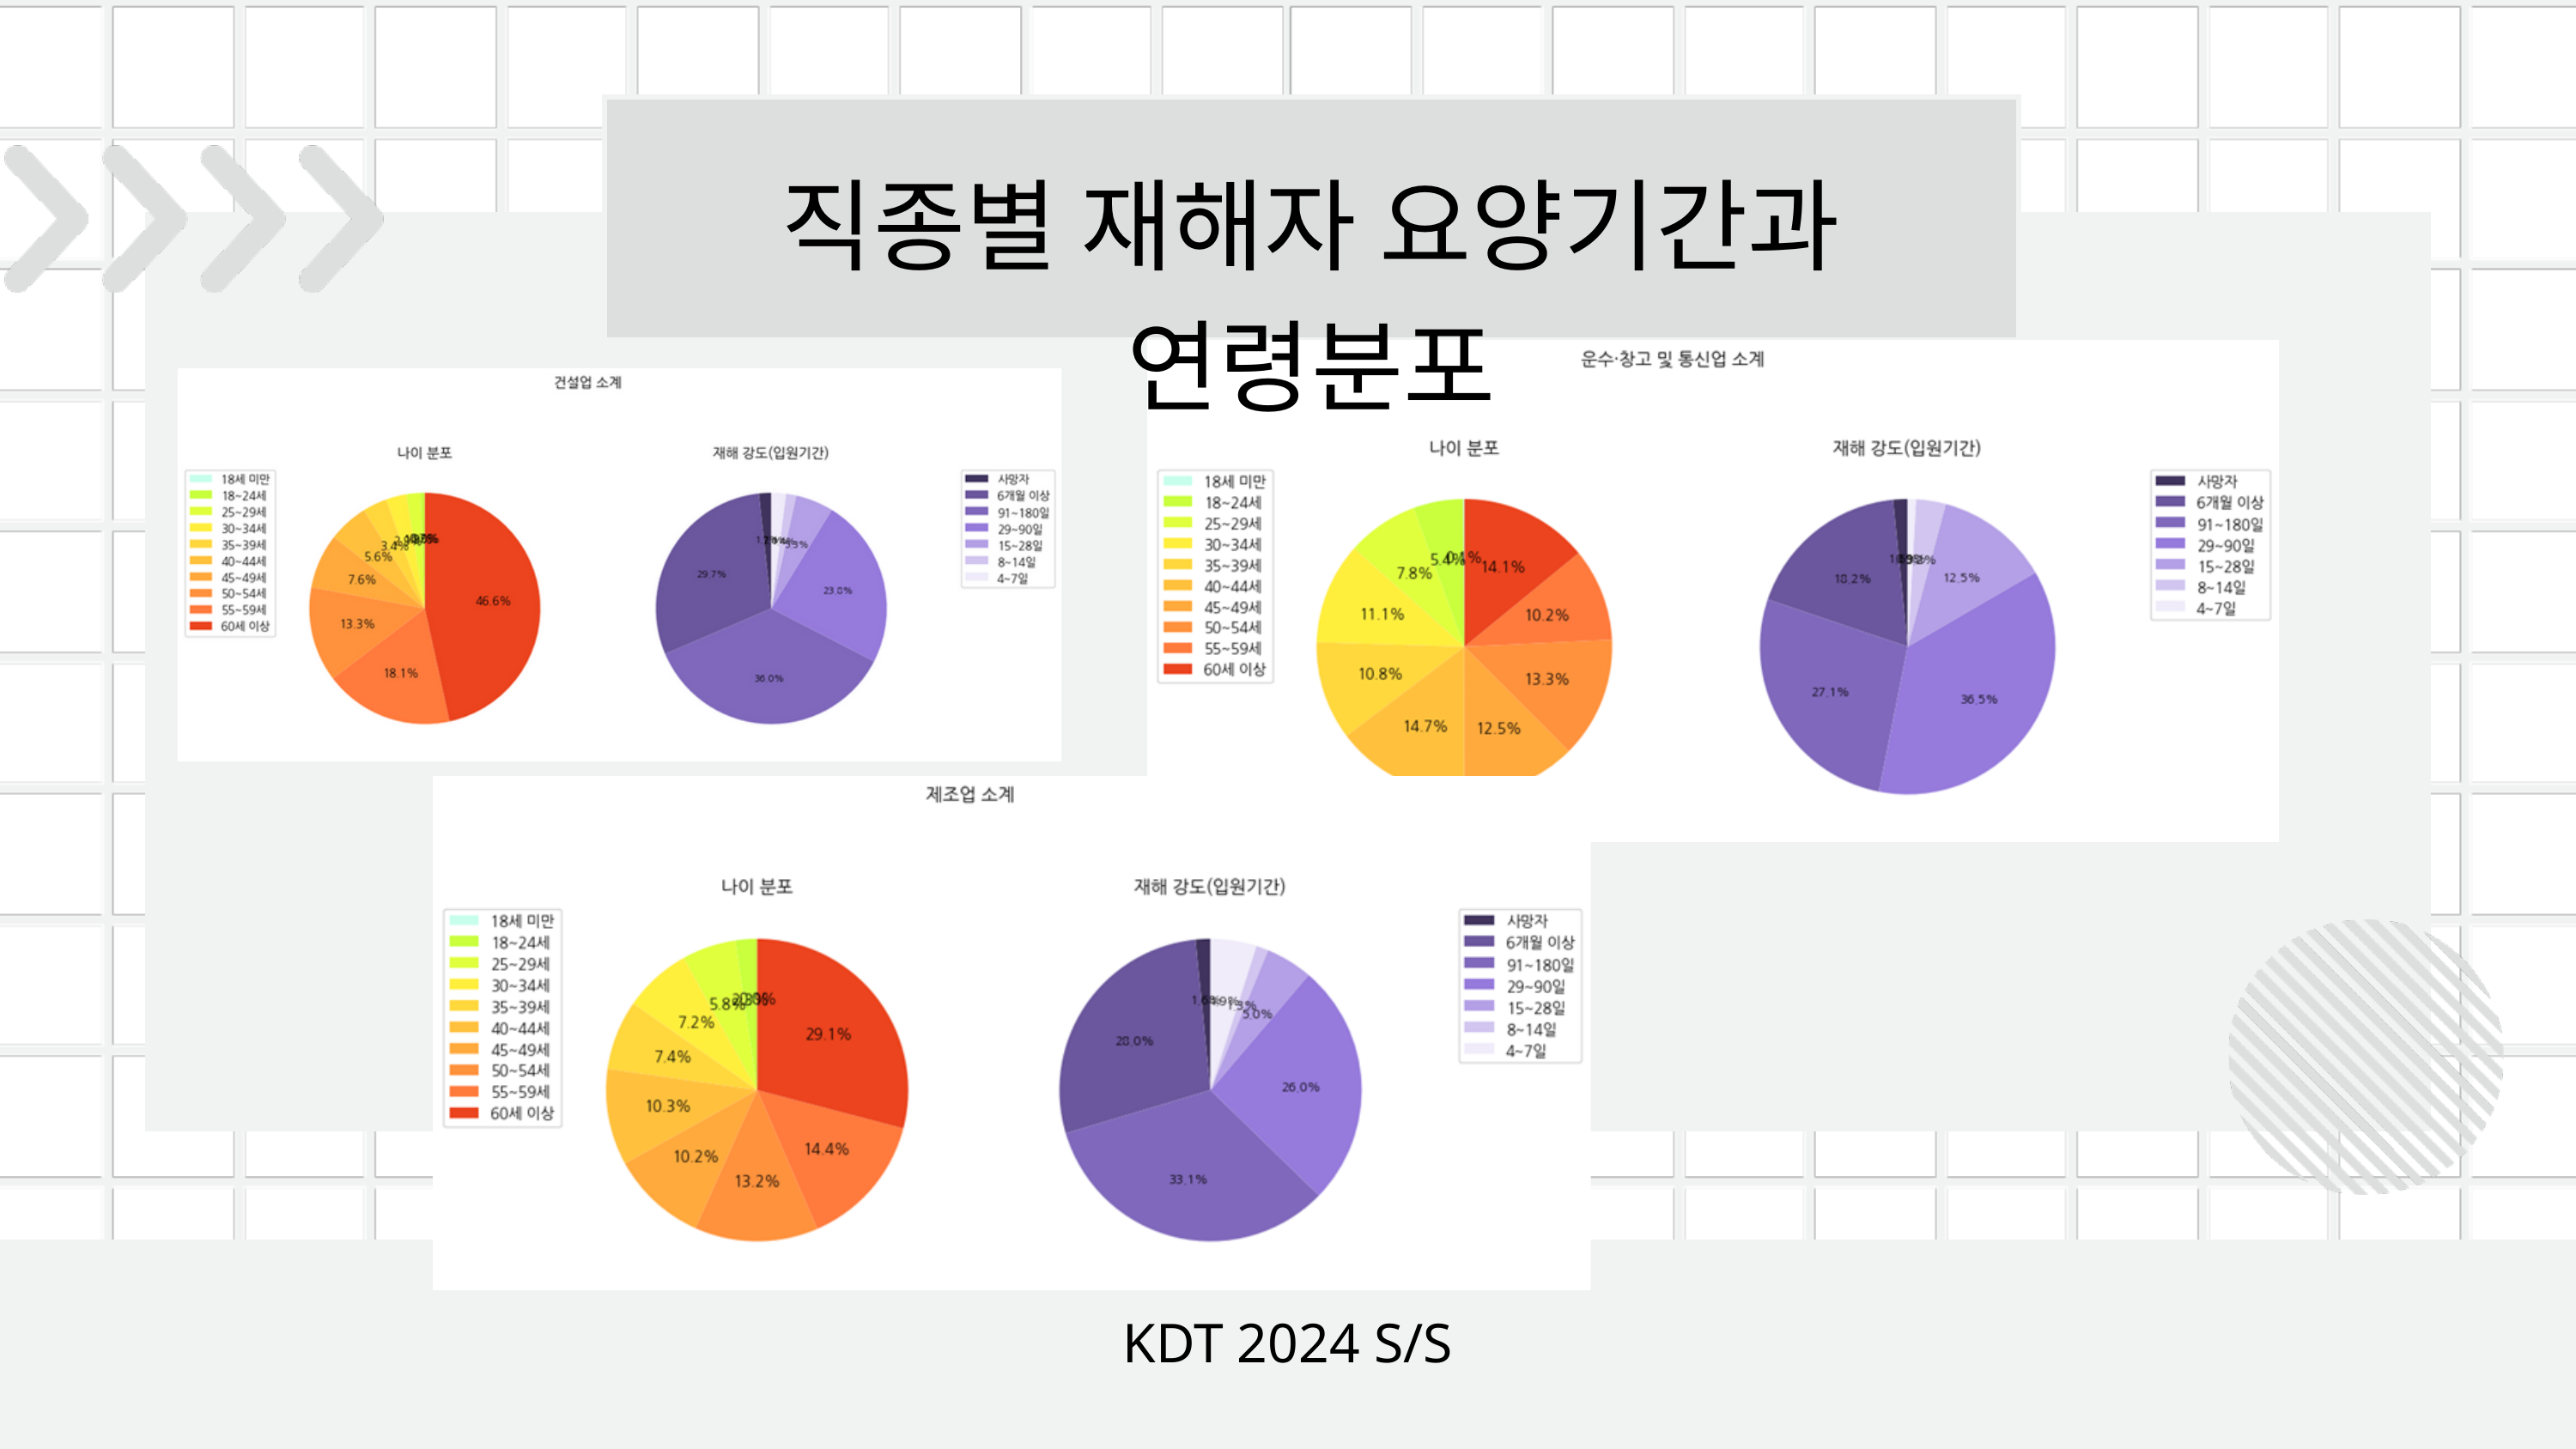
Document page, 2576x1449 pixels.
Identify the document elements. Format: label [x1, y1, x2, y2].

text_box [0, 1239, 2576, 1449]
text_box [604, 96, 2020, 341]
text_box [0, 0, 2576, 1236]
text_box [144, 211, 2432, 1131]
